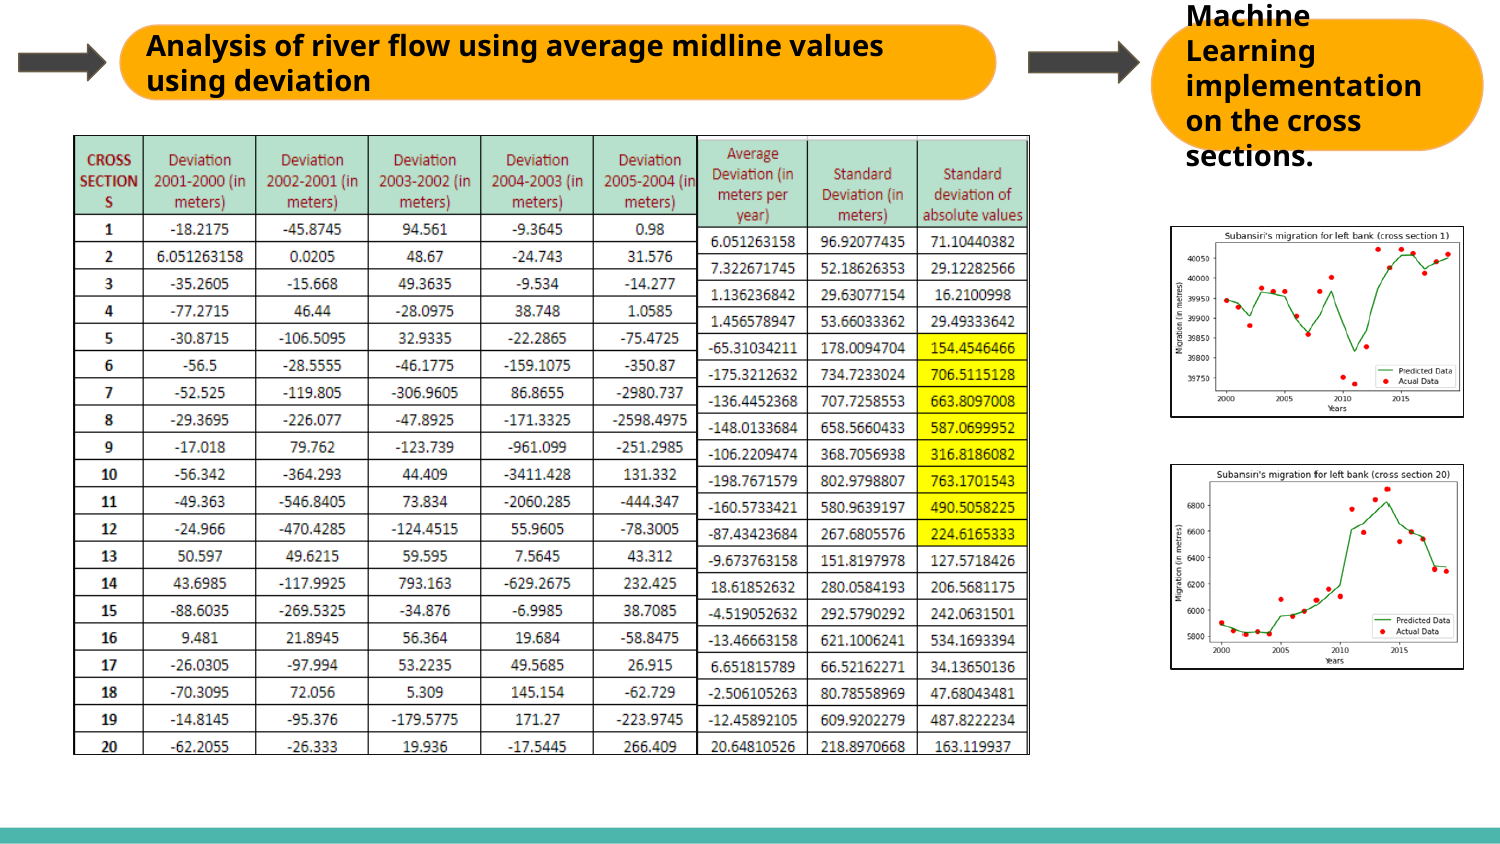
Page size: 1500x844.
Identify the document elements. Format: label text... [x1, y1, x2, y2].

text_box Machine Learning implementation on the cross sections. [1151, 19, 1483, 151]
text_box Analysis of river flow using average midline values using deviation [120, 25, 996, 100]
text_box [1028, 41, 1140, 84]
picture [73, 135, 1030, 754]
picture [1171, 464, 1463, 669]
text_box [18, 44, 106, 81]
picture [1171, 227, 1463, 417]
